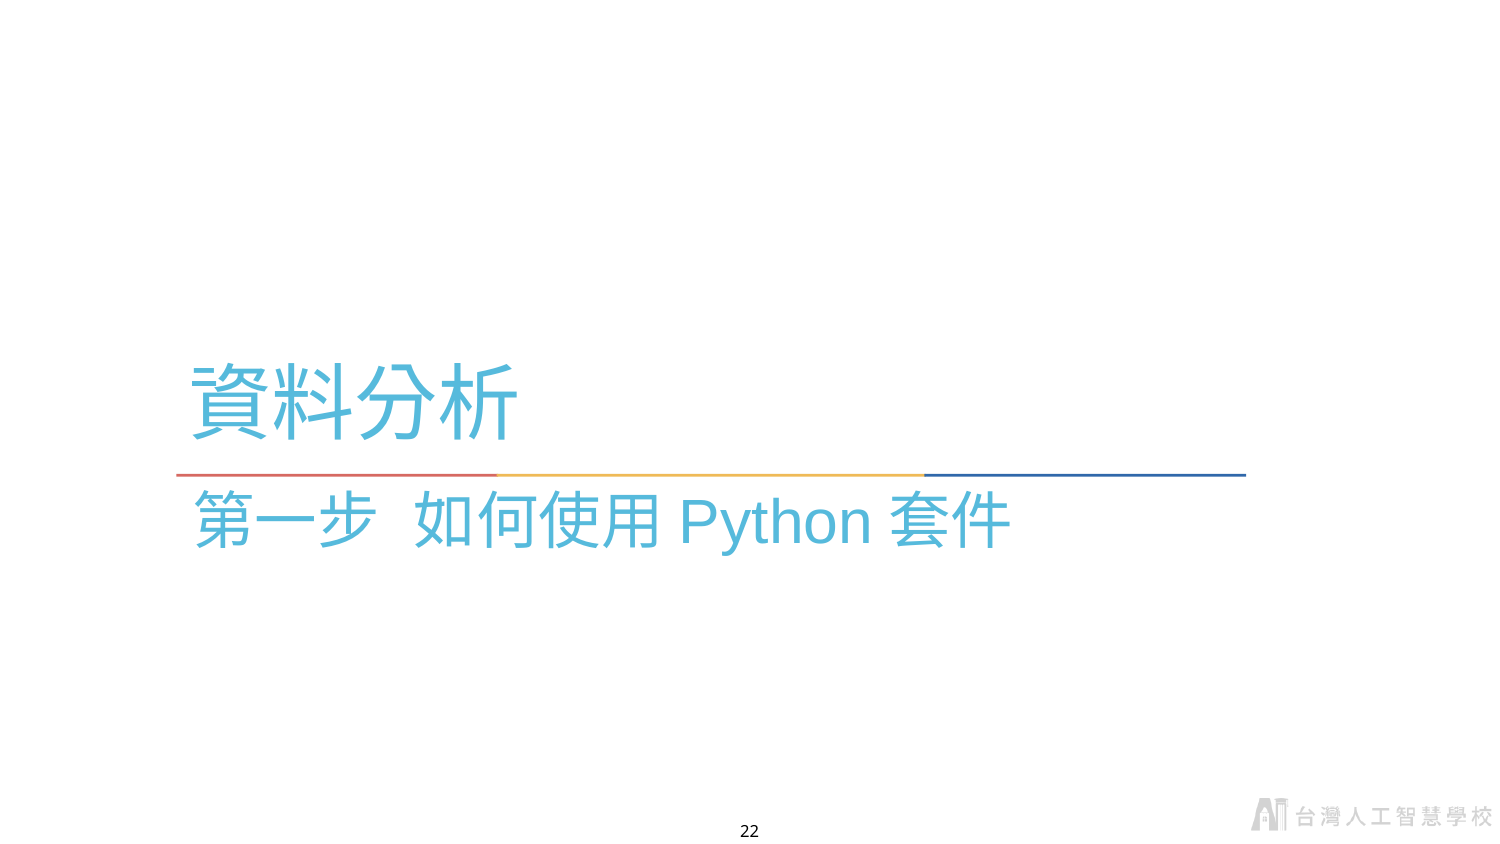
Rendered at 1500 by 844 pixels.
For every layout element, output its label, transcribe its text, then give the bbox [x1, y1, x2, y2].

slide_number ‹#› [735, 816, 764, 844]
list 資料分析 [183, 346, 1302, 460]
list 第一步 如何使用Python套件 [187, 477, 1305, 591]
